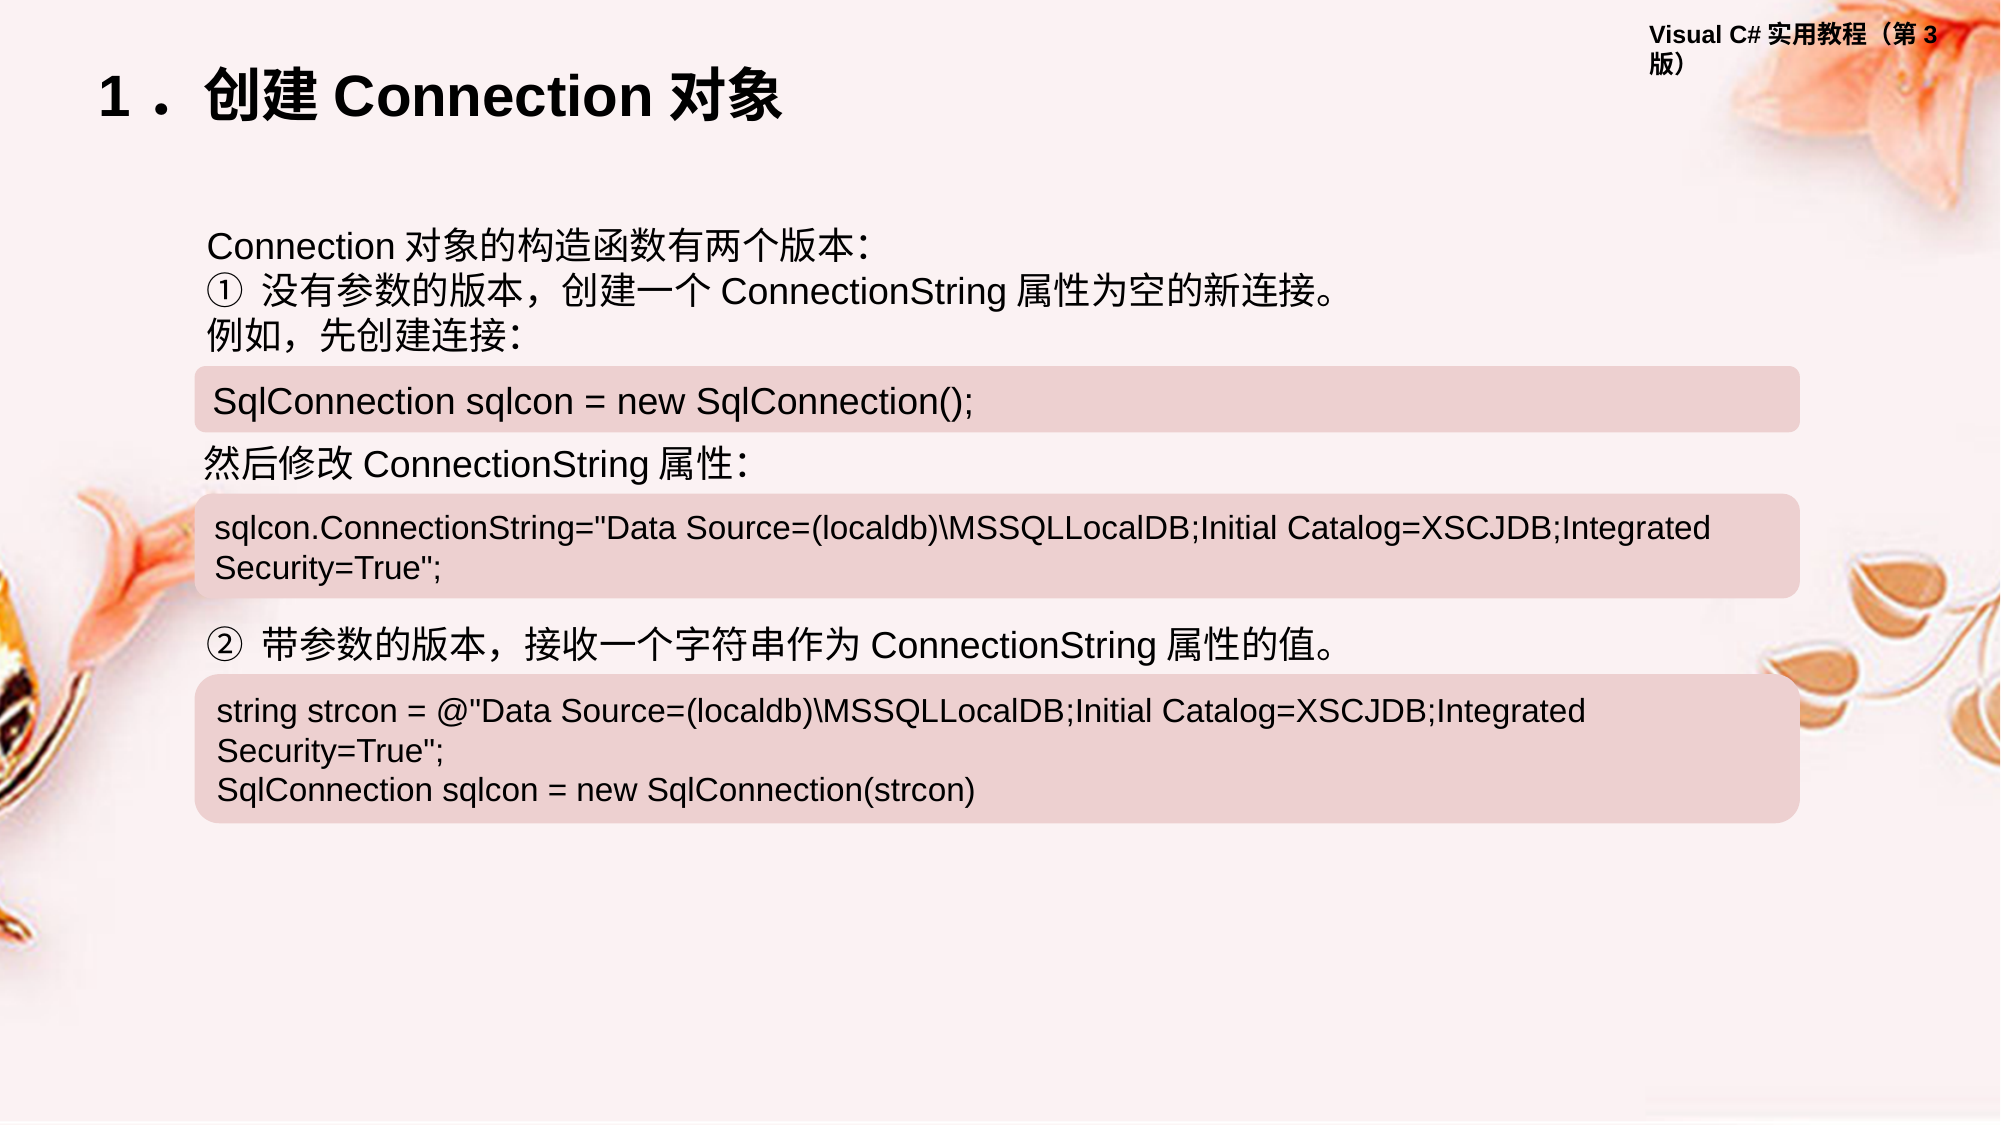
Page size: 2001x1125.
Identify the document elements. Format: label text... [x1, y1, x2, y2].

text_box 1．创建Connection对象 [83, 58, 1132, 136]
text_box Connection对象的构造函数有两个版本： ① 没有参数的版本，创建一个ConnectionString属性为空的新连接。 例如，先创建连接： [191, 214, 1800, 365]
text_box sqlcon.ConnectionString="Data Source=(localdb)\MSSQLLocalDB;Initial Catalog=XSCJDB;Integrated Security=True"; [194, 493, 1800, 599]
text_box SqlConnection sqlcon = new SqlConnection(); [194, 366, 1800, 433]
text_box 然后修改ConnectionString属性： [189, 432, 786, 493]
picture [0, 0, 2001, 1125]
text_box string strcon = @"Data Source=(localdb)\MSSQLLocalDB;Initial Catalog=XSCJDB;Integrated Security=True"; SqlConnection sqlcon = new SqlConnection(strcon) [194, 674, 1800, 824]
text_box ② 带参数的版本，接收一个字符串作为ConnectionString属性的值。 [191, 613, 1577, 674]
